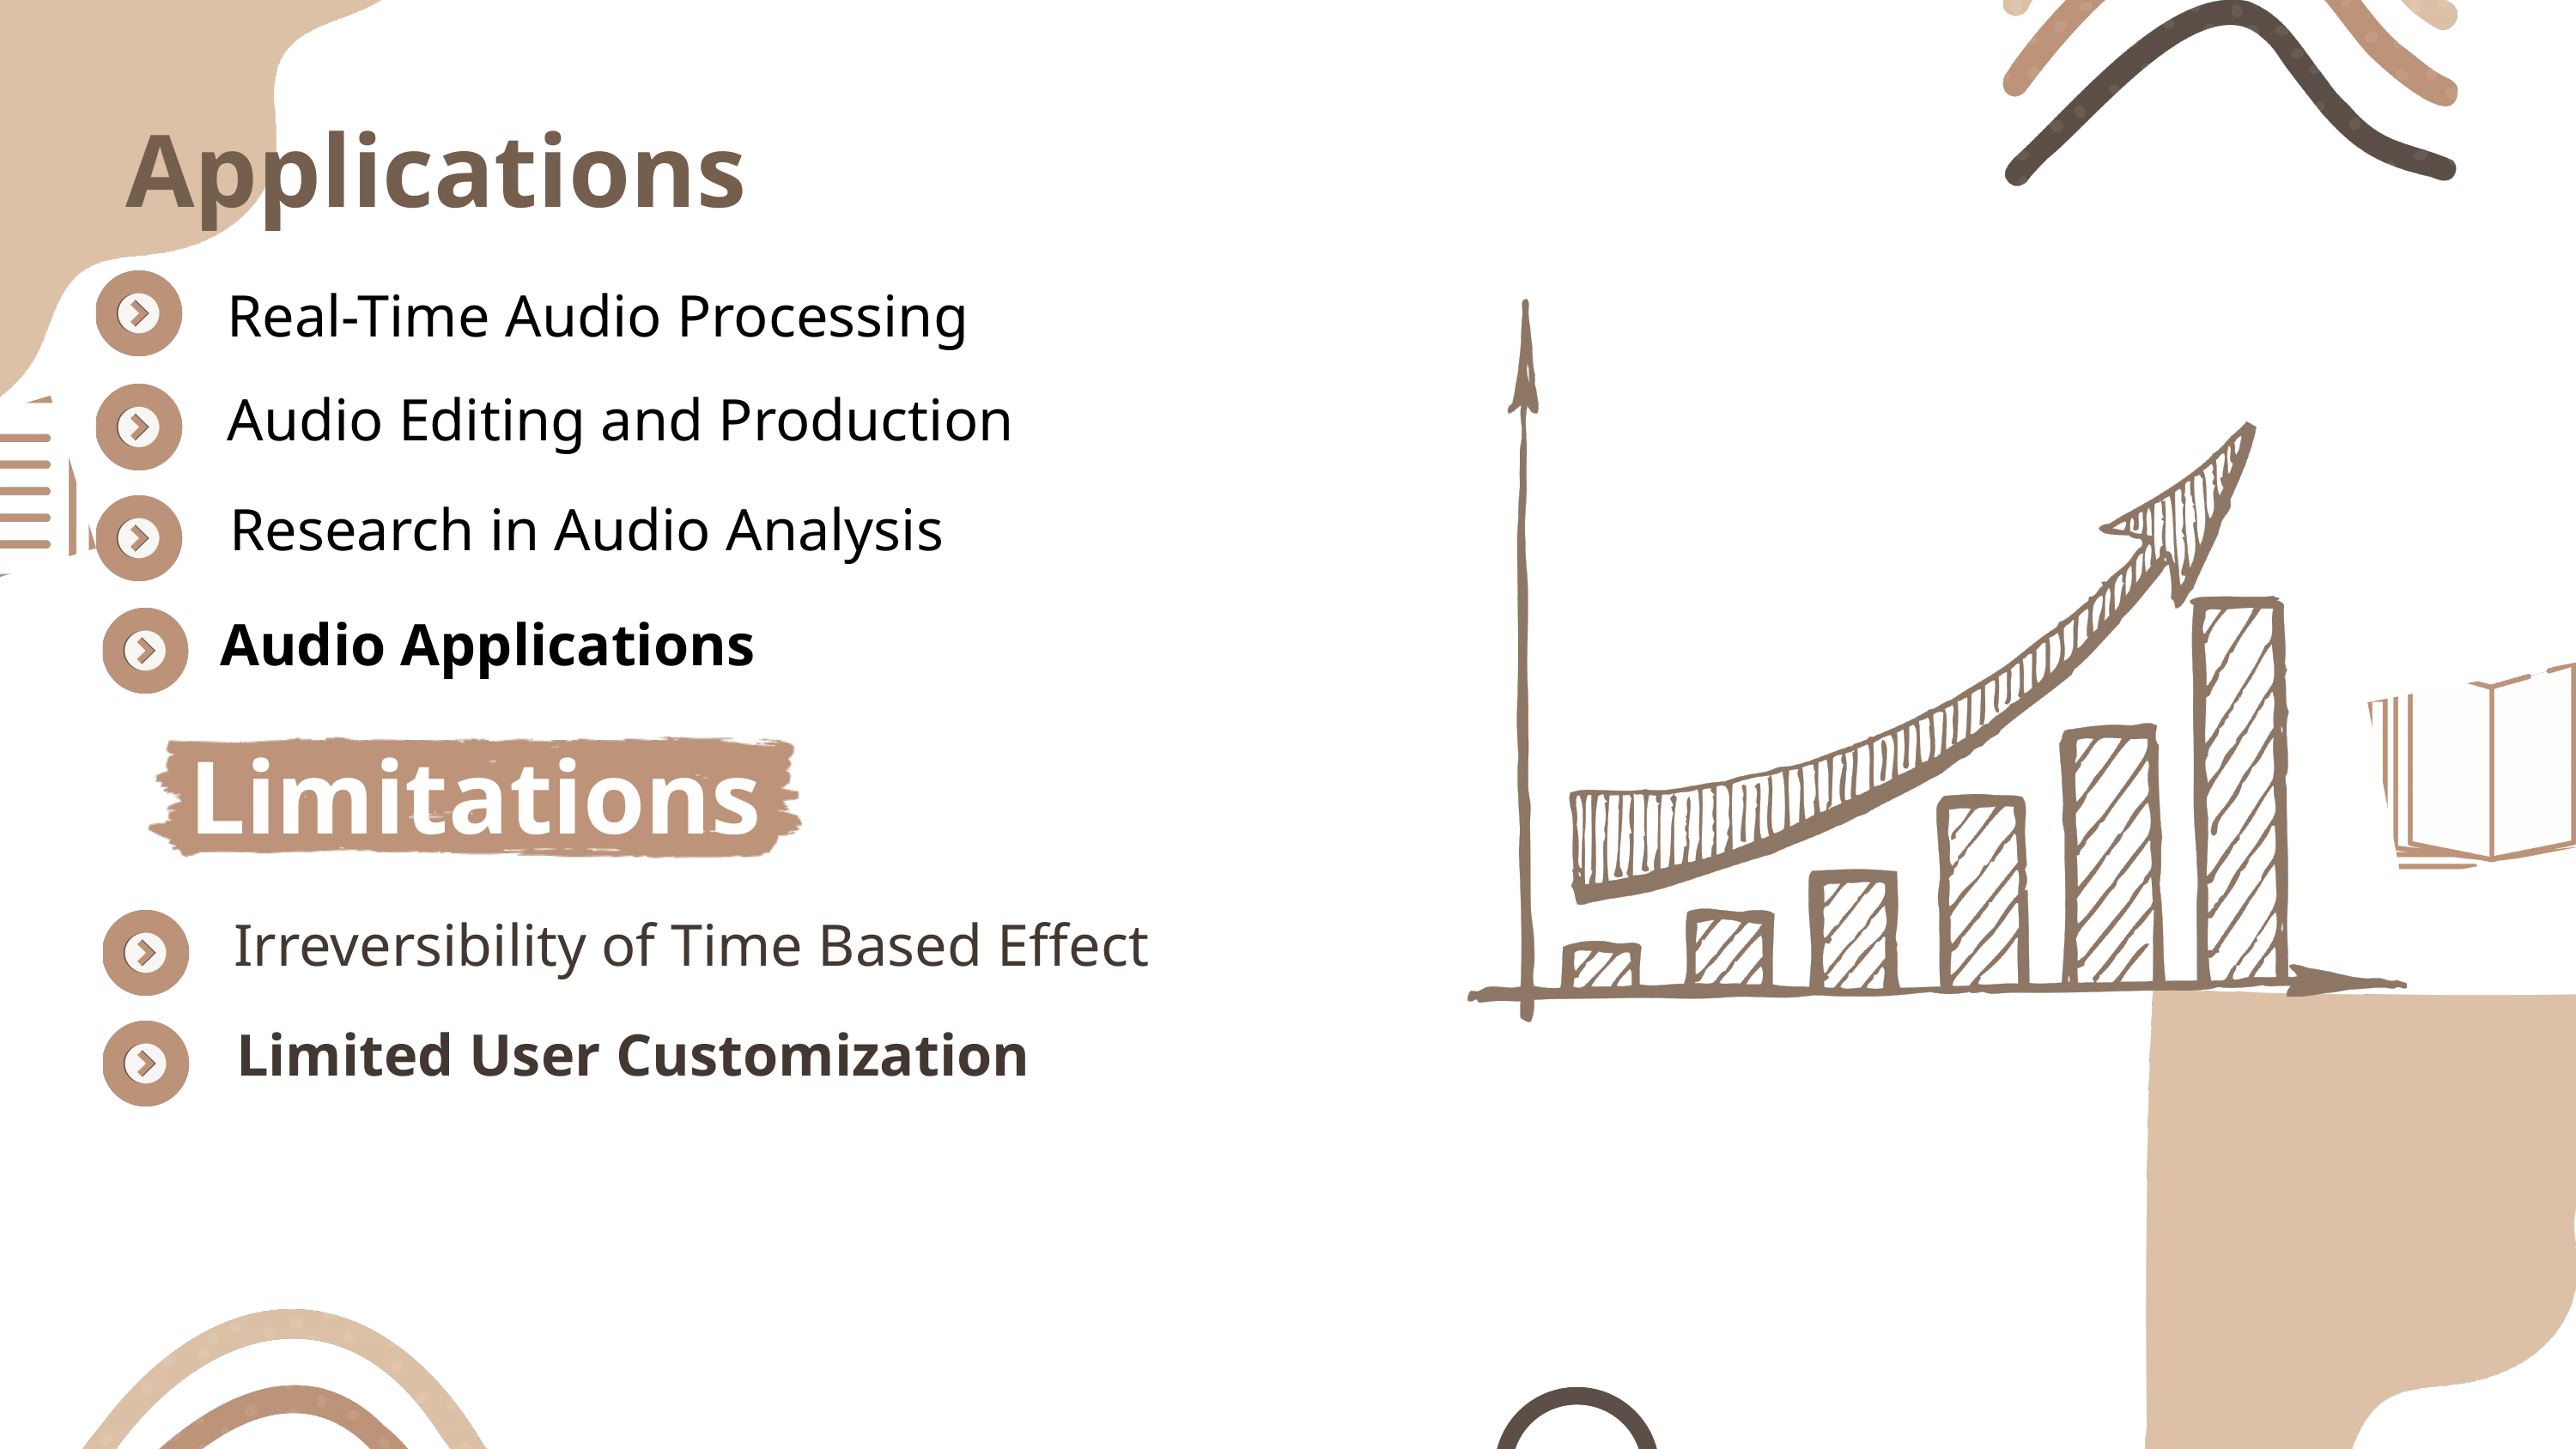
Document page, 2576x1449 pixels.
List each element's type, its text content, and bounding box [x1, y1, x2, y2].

text_box Irreversibility of Time Based Effect [234, 912, 1188, 978]
text_box [1994, 0, 2468, 189]
text_box [148, 854, 803, 859]
text_box [1467, 299, 2408, 1023]
text_box [2142, 989, 2576, 1449]
text_box [2408, 662, 2576, 880]
text_box [95, 495, 192, 581]
text_box Applications [0, 125, 905, 227]
text_box [0, 0, 447, 125]
text_box Limited User Customization [235, 1022, 1192, 1088]
text_box Real-Time Audio Processing [227, 284, 1182, 349]
text_box [102, 910, 199, 996]
text_box [102, 1021, 199, 1106]
text_box [0, 439, 96, 578]
text_box [0, 227, 447, 439]
text_box [148, 736, 803, 752]
text_box [102, 608, 198, 694]
text_box Limitations [7, 752, 944, 854]
text_box Research in Audio Analysis [228, 497, 1185, 562]
text_box Audio Applications [220, 613, 1176, 678]
text_box Audio Editing and Production [227, 387, 1182, 452]
text_box [62, 1262, 535, 1449]
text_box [1494, 1386, 1660, 1449]
text_box [95, 439, 192, 470]
